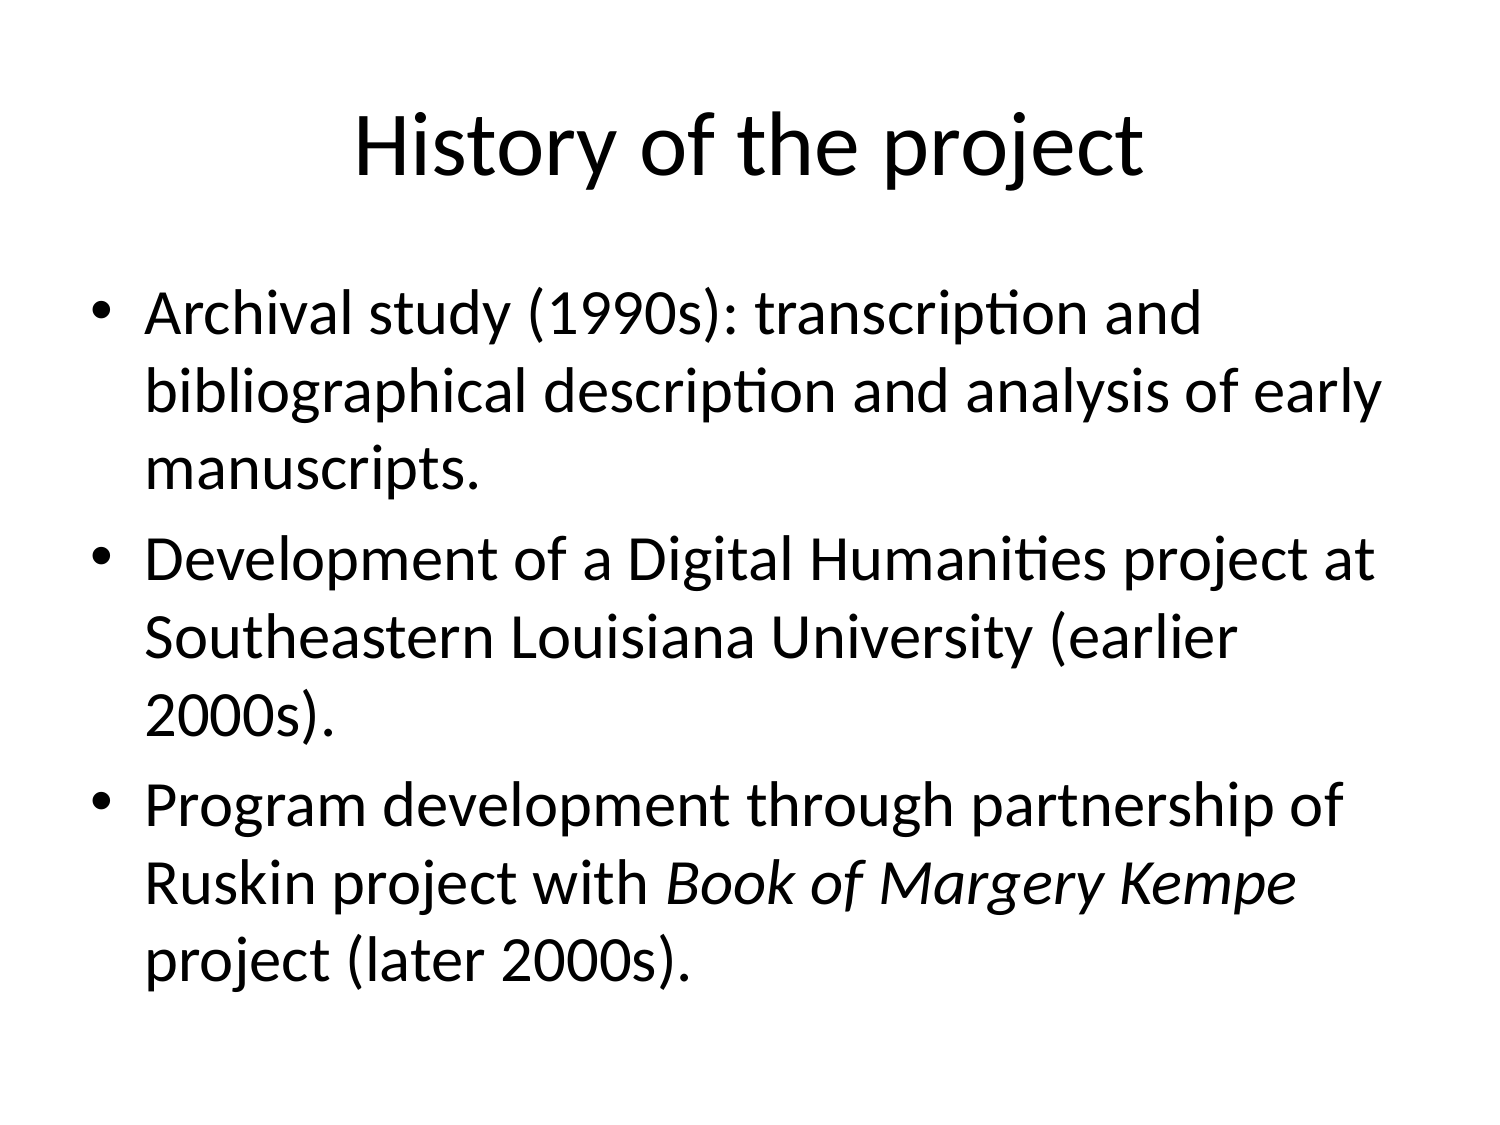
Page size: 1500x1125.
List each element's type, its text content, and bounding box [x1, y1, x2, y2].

list Archival study (1990s): transcription and bibliographical description and analysis of early manuscripts. Development of a Digital Humanities project at Southeastern Louisiana University (earlier 2000s). Program development through partnership of Ruskin project with Book of Margery Kempe project (later 2000s). [75, 262, 1425, 1005]
title History of the project [75, 45, 1425, 233]
